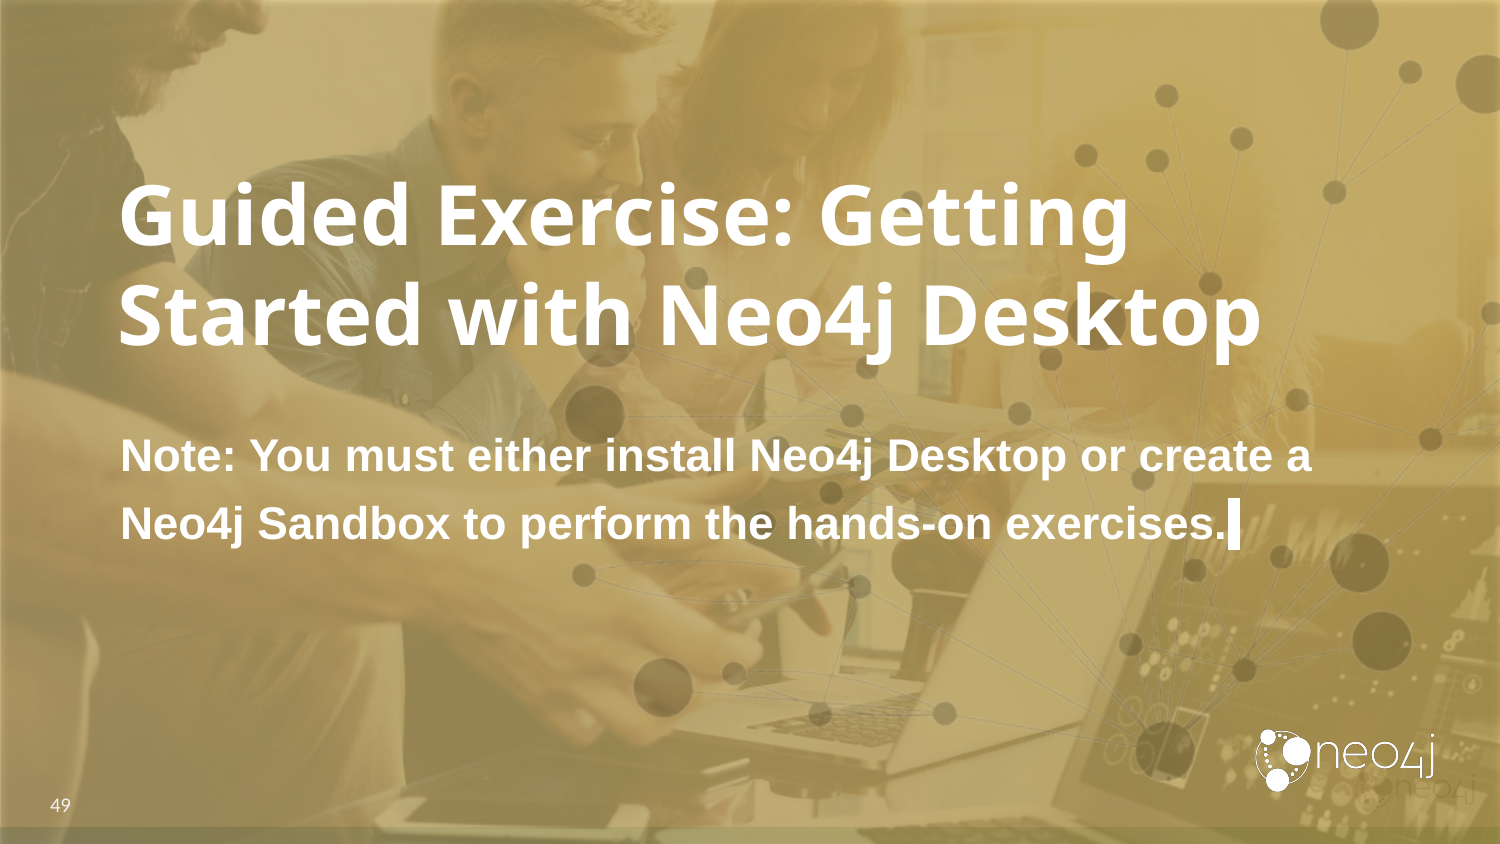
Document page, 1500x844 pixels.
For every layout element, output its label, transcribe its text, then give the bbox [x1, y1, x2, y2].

list Note: You must either install Neo4j Desktop or create a Neo4j Sandbox to perform the hands-on exercises. [104, 396, 1334, 737]
slide_number ‹#› [25, 781, 96, 827]
title Guided Exercise: Getting Started with Neo4j Desktop [102, 147, 1336, 273]
picture [1250, 722, 1441, 799]
